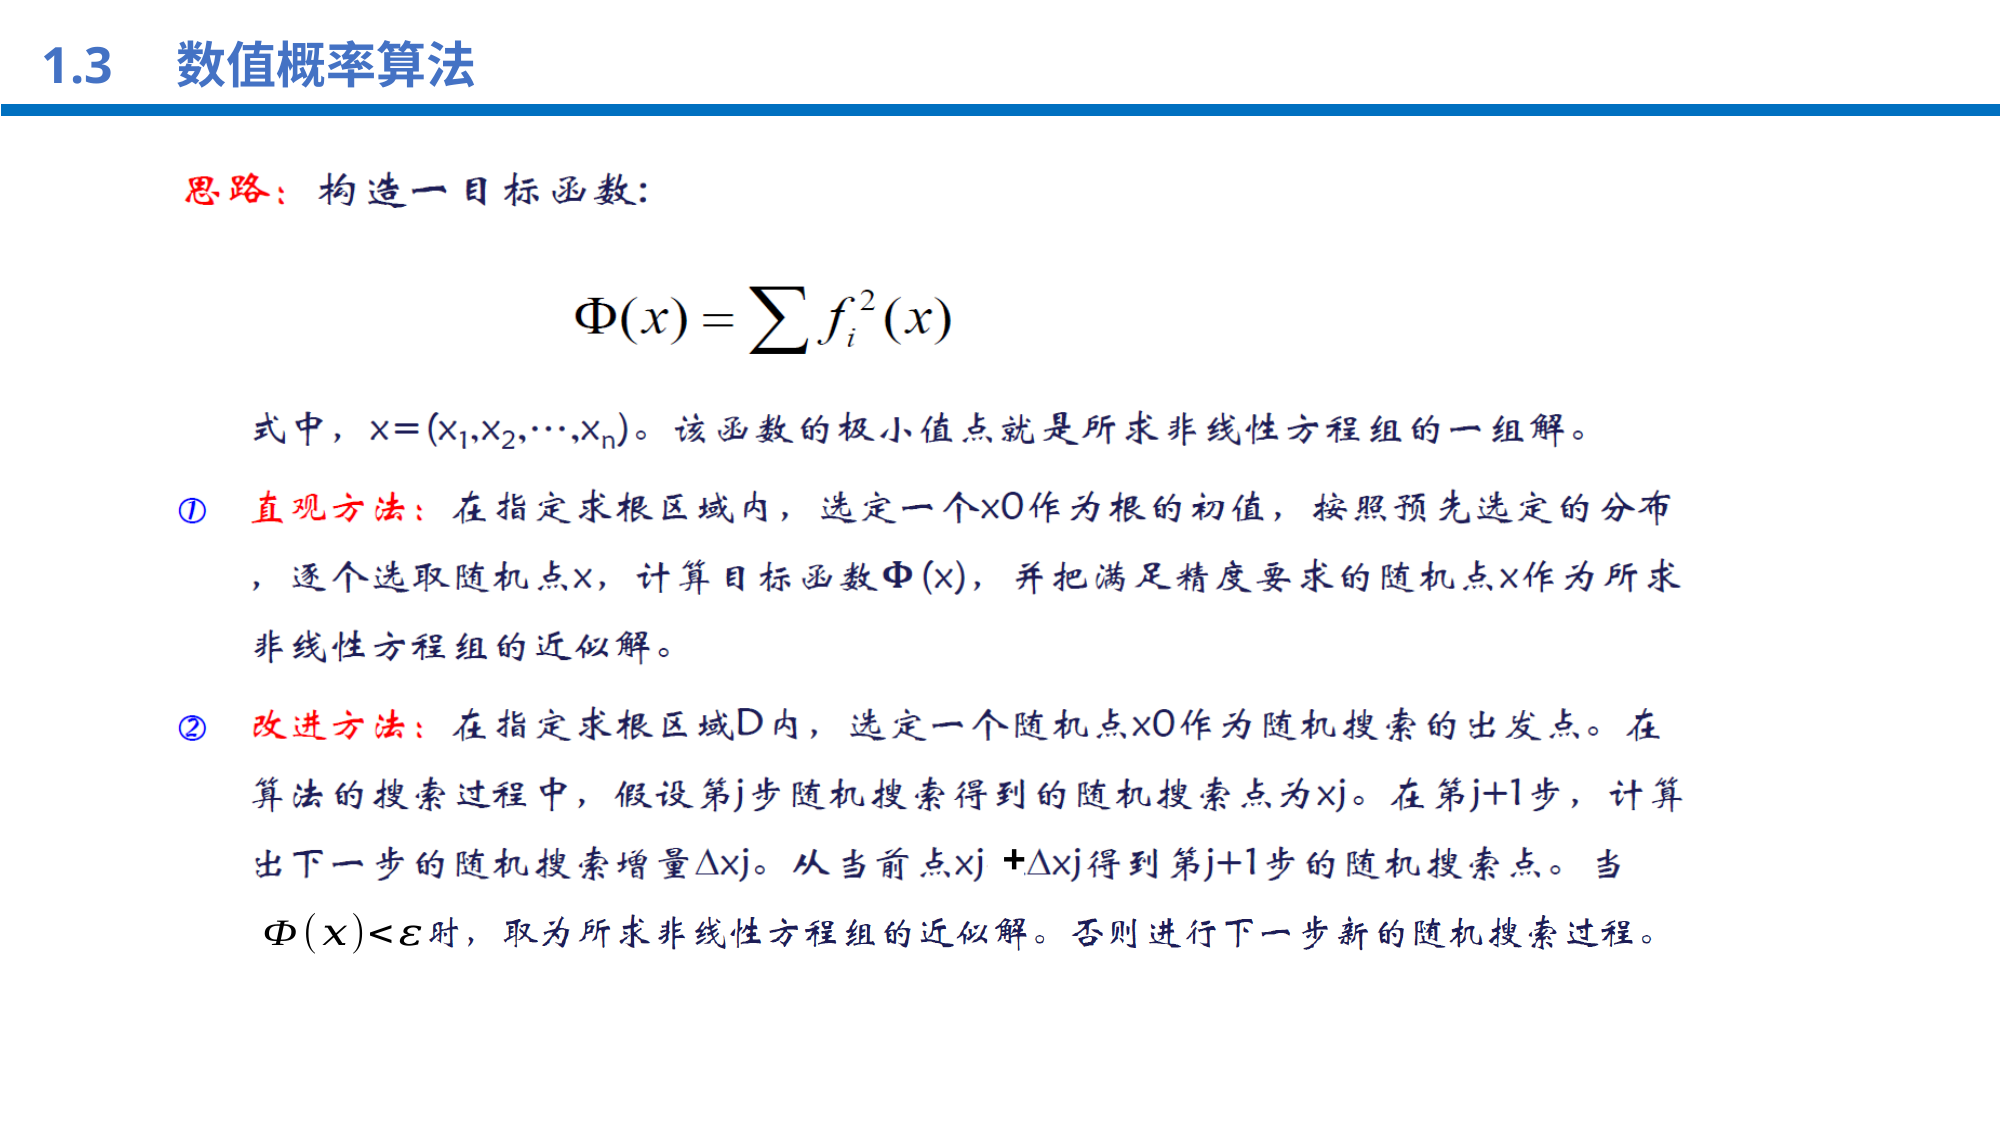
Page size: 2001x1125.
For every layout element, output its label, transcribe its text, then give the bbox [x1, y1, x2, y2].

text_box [164, 158, 1794, 999]
text_box [0, 103, 2000, 117]
text_box 1.3 数值概率算法 [26, 14, 1386, 102]
